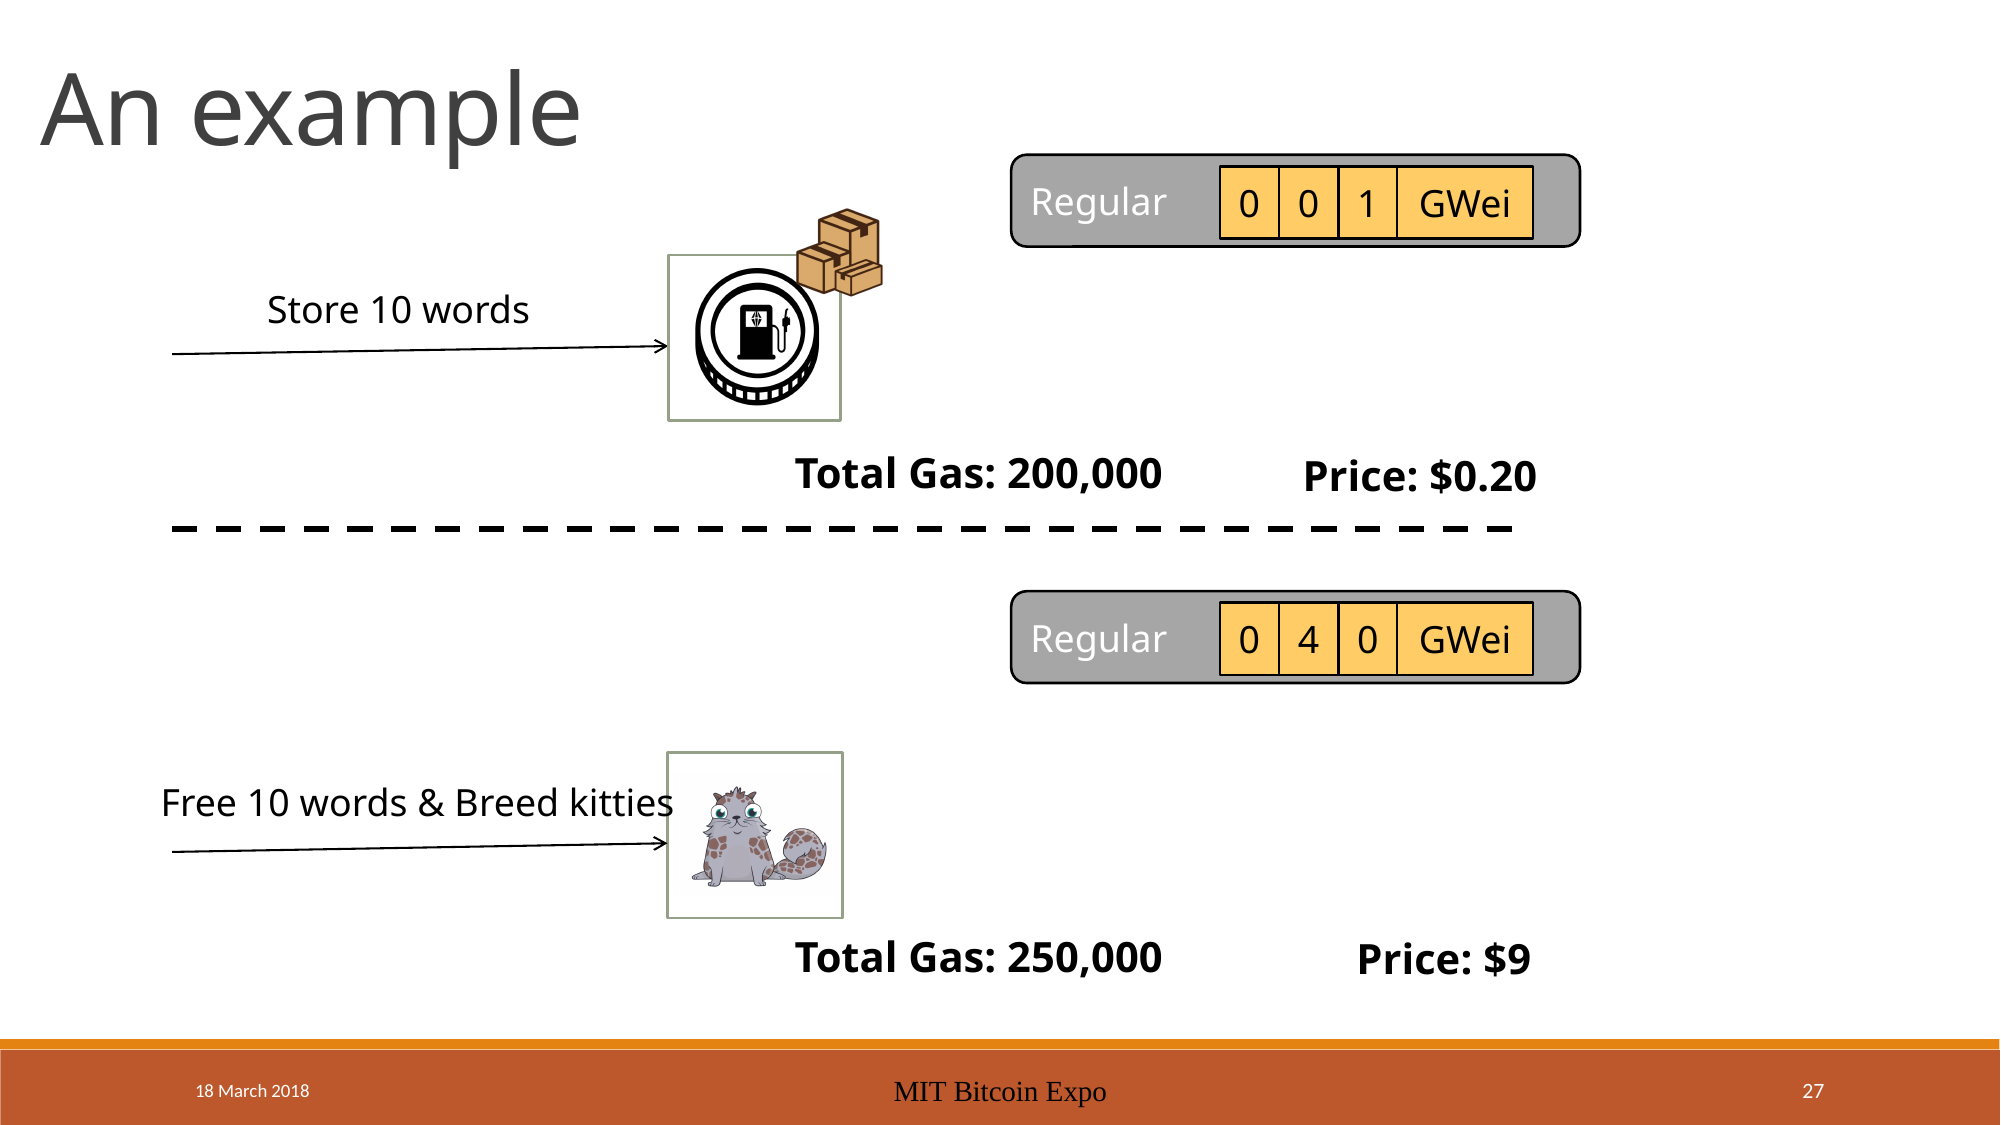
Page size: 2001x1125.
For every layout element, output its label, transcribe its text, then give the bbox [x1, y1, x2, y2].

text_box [1010, 590, 1581, 684]
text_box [1010, 154, 1581, 248]
title An example [25, 0, 1676, 174]
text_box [171, 842, 668, 853]
text_box Total Gas: 200,000 [779, 439, 1207, 505]
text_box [667, 751, 843, 919]
text_box Free 10 words & Breed kitties [145, 772, 664, 832]
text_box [171, 345, 664, 355]
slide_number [180, 1059, 586, 1120]
picture [789, 202, 889, 302]
text_box Price: $0.20 [1287, 442, 1571, 507]
text_box Price: $9 [1341, 925, 1560, 991]
footer MIT Bitcoin Expo [604, 1059, 1396, 1120]
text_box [667, 254, 842, 422]
text_box Store 10 words [252, 278, 551, 339]
text_box Total Gas: 250,000 [779, 923, 1207, 989]
slide_number 27 [1624, 1059, 1840, 1120]
